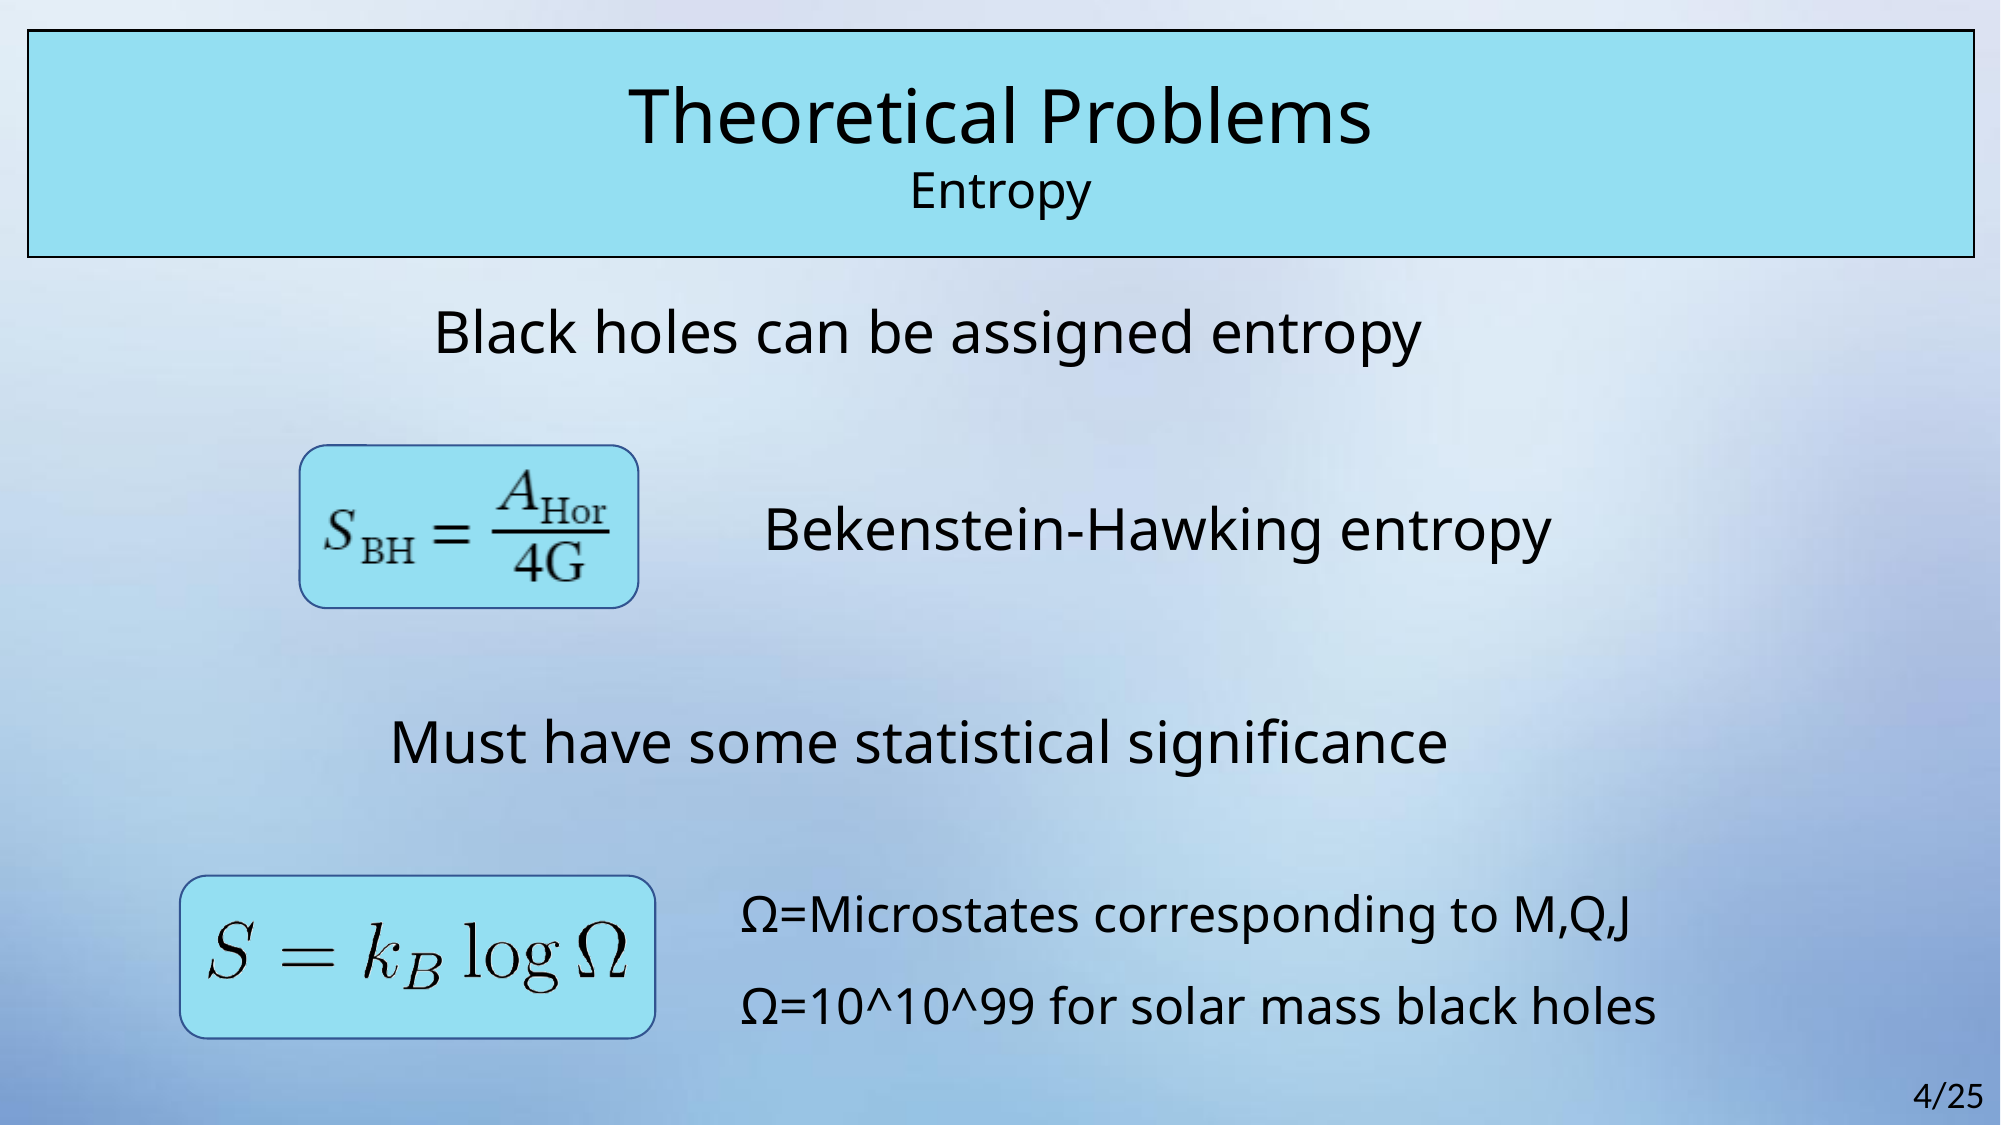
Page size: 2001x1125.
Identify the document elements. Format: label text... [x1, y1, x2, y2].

text_box [178, 874, 657, 1040]
text_box Ω=Microstates corresponding to M,Q,J [725, 875, 1825, 951]
text_box Ω=10^10^99 for solar mass black holes [725, 967, 1843, 1043]
picture [0, 0, 2001, 1125]
text_box [298, 444, 640, 610]
text_box Bekenstein-Hawking entropy [748, 484, 1731, 570]
text_box 4/25 [1898, 1063, 2000, 1124]
text_box Theoretical Problems Entropy [27, 29, 1975, 258]
text_box Black holes can be assigned entropy [418, 288, 1633, 373]
text_box Must have some statistical significance [374, 698, 1680, 784]
